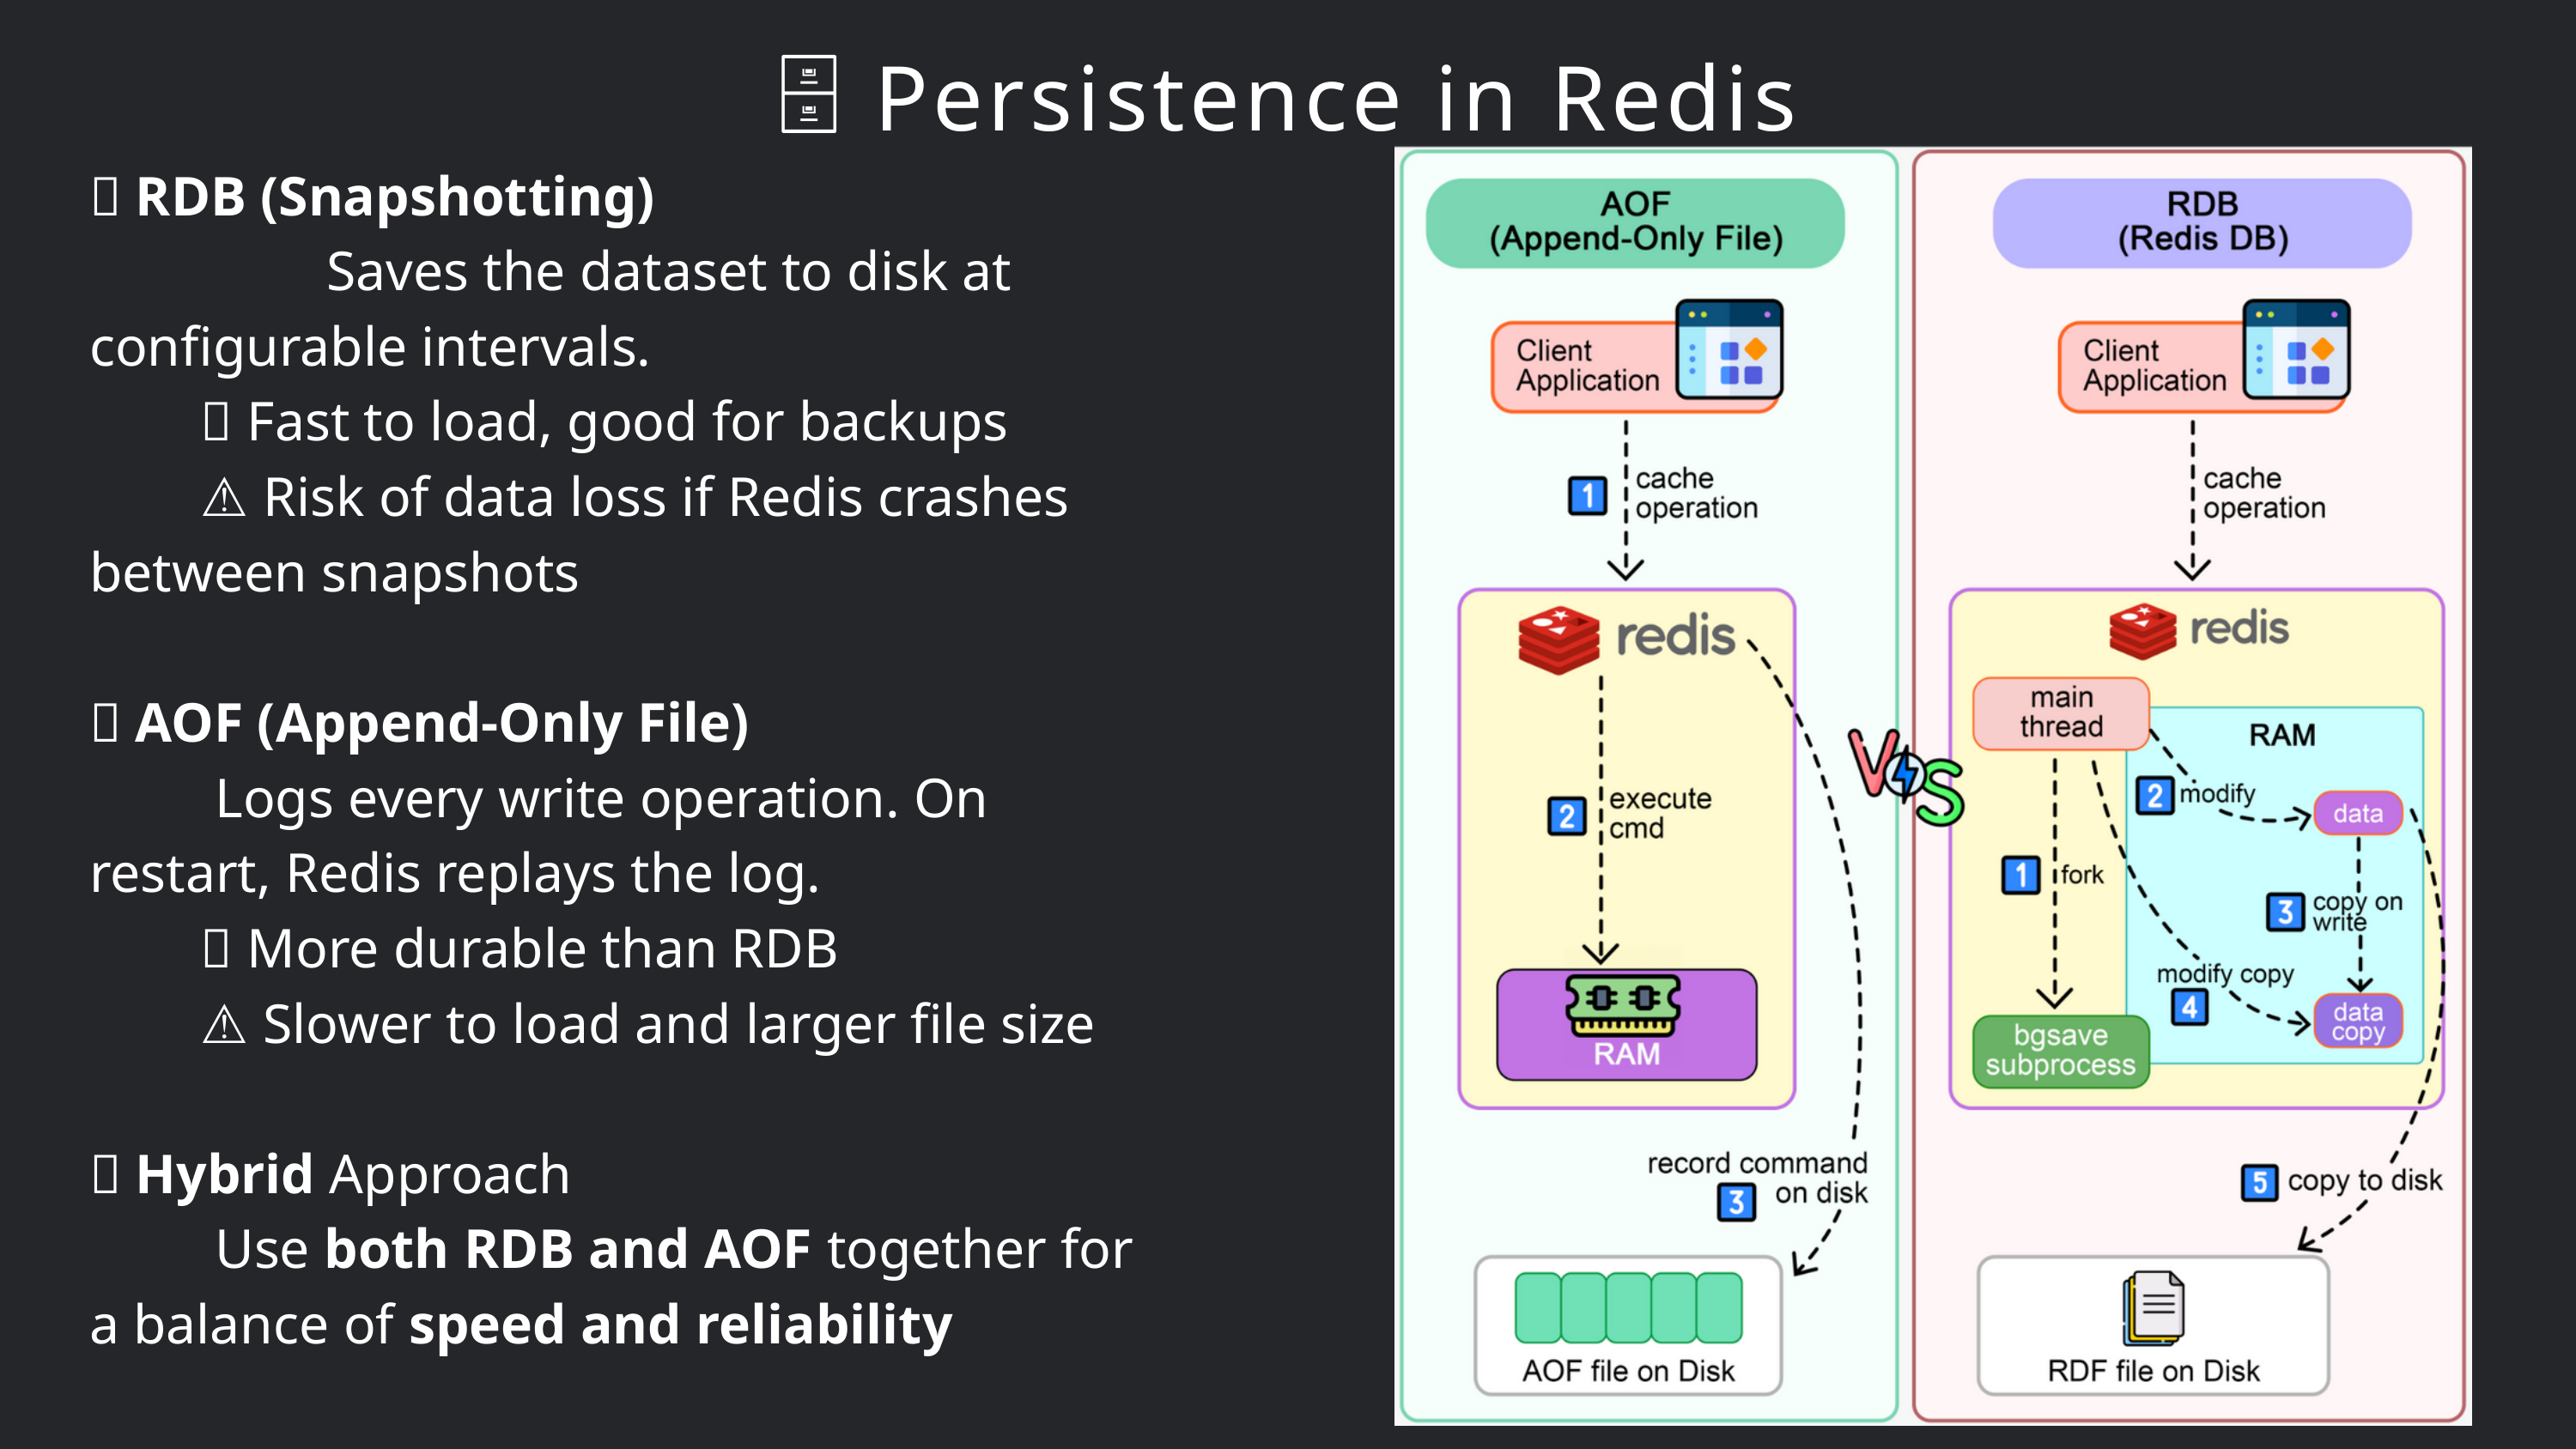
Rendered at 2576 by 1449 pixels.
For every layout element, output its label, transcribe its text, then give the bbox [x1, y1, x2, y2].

text_box 🧊 RDB (Snapshotting) Saves the dataset to disk at configurable intervals. ✅ Fast to load, good for backups ⚠️ Risk of data loss if Redis crashes between snapshots 📝 AOF (Append-Only File) Logs every write operation. On restart, Redis replays the log. ✅ More durable than RDB ⚠️ Slower to load and larger file size 🔀 Hybrid Approach Use both RDB and AOF together for a balance of speed and reliability [89, 150, 1153, 1430]
text_box [1394, 144, 2472, 1426]
text_box 🗄️ Persistence in Redis [428, 15, 2148, 149]
